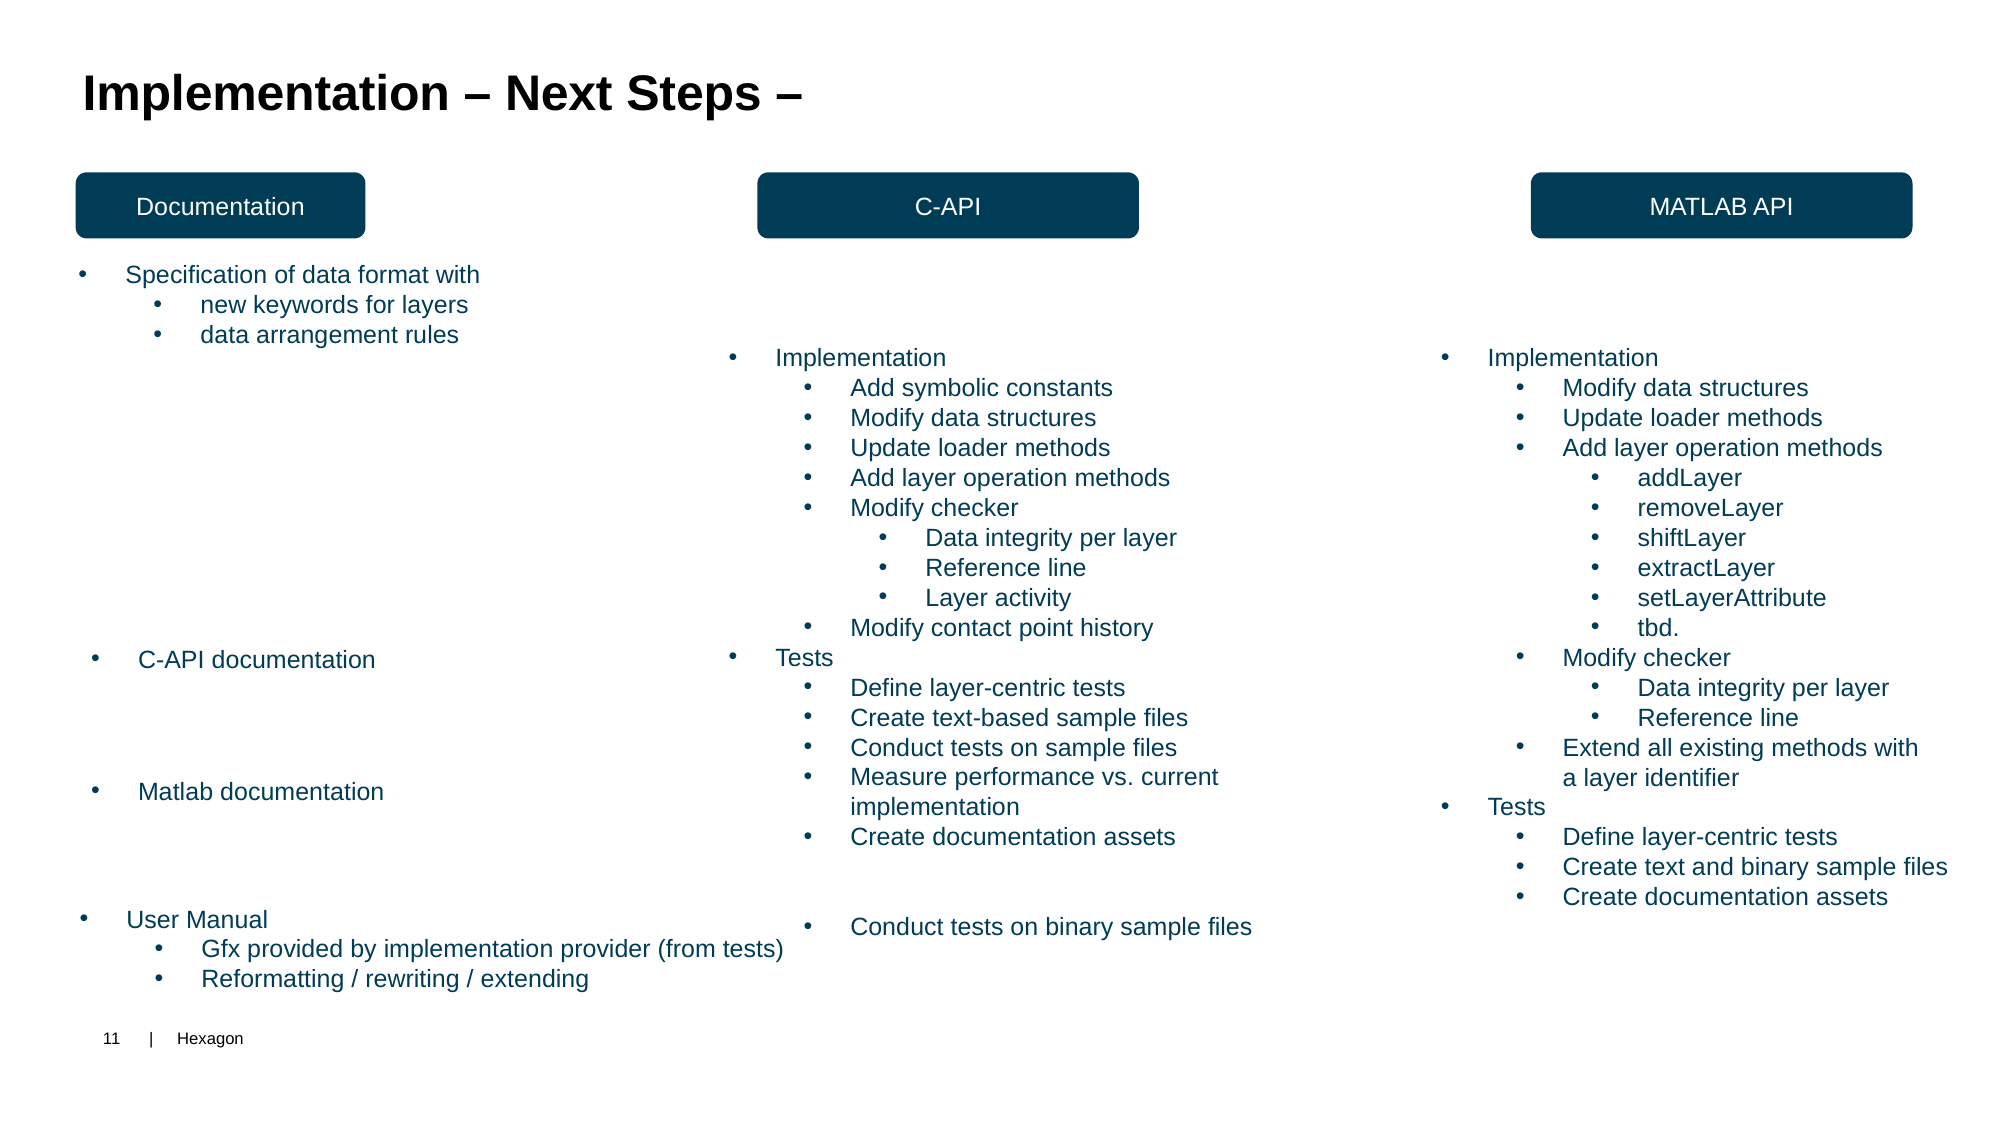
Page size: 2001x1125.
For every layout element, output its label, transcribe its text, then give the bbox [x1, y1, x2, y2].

text_box Implementation – Next Steps – [62, 69, 1941, 151]
text_box Specification of data format with new keywords for layers data arrangement rules [63, 251, 504, 356]
text_box C-API documentation [76, 636, 392, 681]
text_box Matlab documentation [76, 767, 401, 813]
text_box User Manual Gfx provided by implementation provider (from tests) Reformatting / rewriting / extending [64, 895, 801, 1001]
text_box C-API [756, 171, 1141, 240]
text_box MATLAB API [1529, 171, 1914, 240]
text_box Implementation Modify data structures Update loader methods Add layer operation methods addLayer removeLayer shiftLayer extractLayer setLayerAttribute tbd. Modify checker Data integrity per layer Reference line Extend all existing methods with a layer identifier Tests Define layer-centric tests Create text and binary sample files Create documentation assets [1426, 334, 1964, 919]
text_box Documentation [74, 171, 367, 240]
text_box Implementation Add symbolic constants Modify data structures Update loader methods Add layer operation methods Modify checker Data integrity per layer Reference line Layer activity Modify contact point history Tests Define layer-centric tests Create text-based sample files Conduct tests on sample files Measure performance vs. current implementation Create documentation assets Conduct tests on binary sample files [713, 334, 1269, 948]
